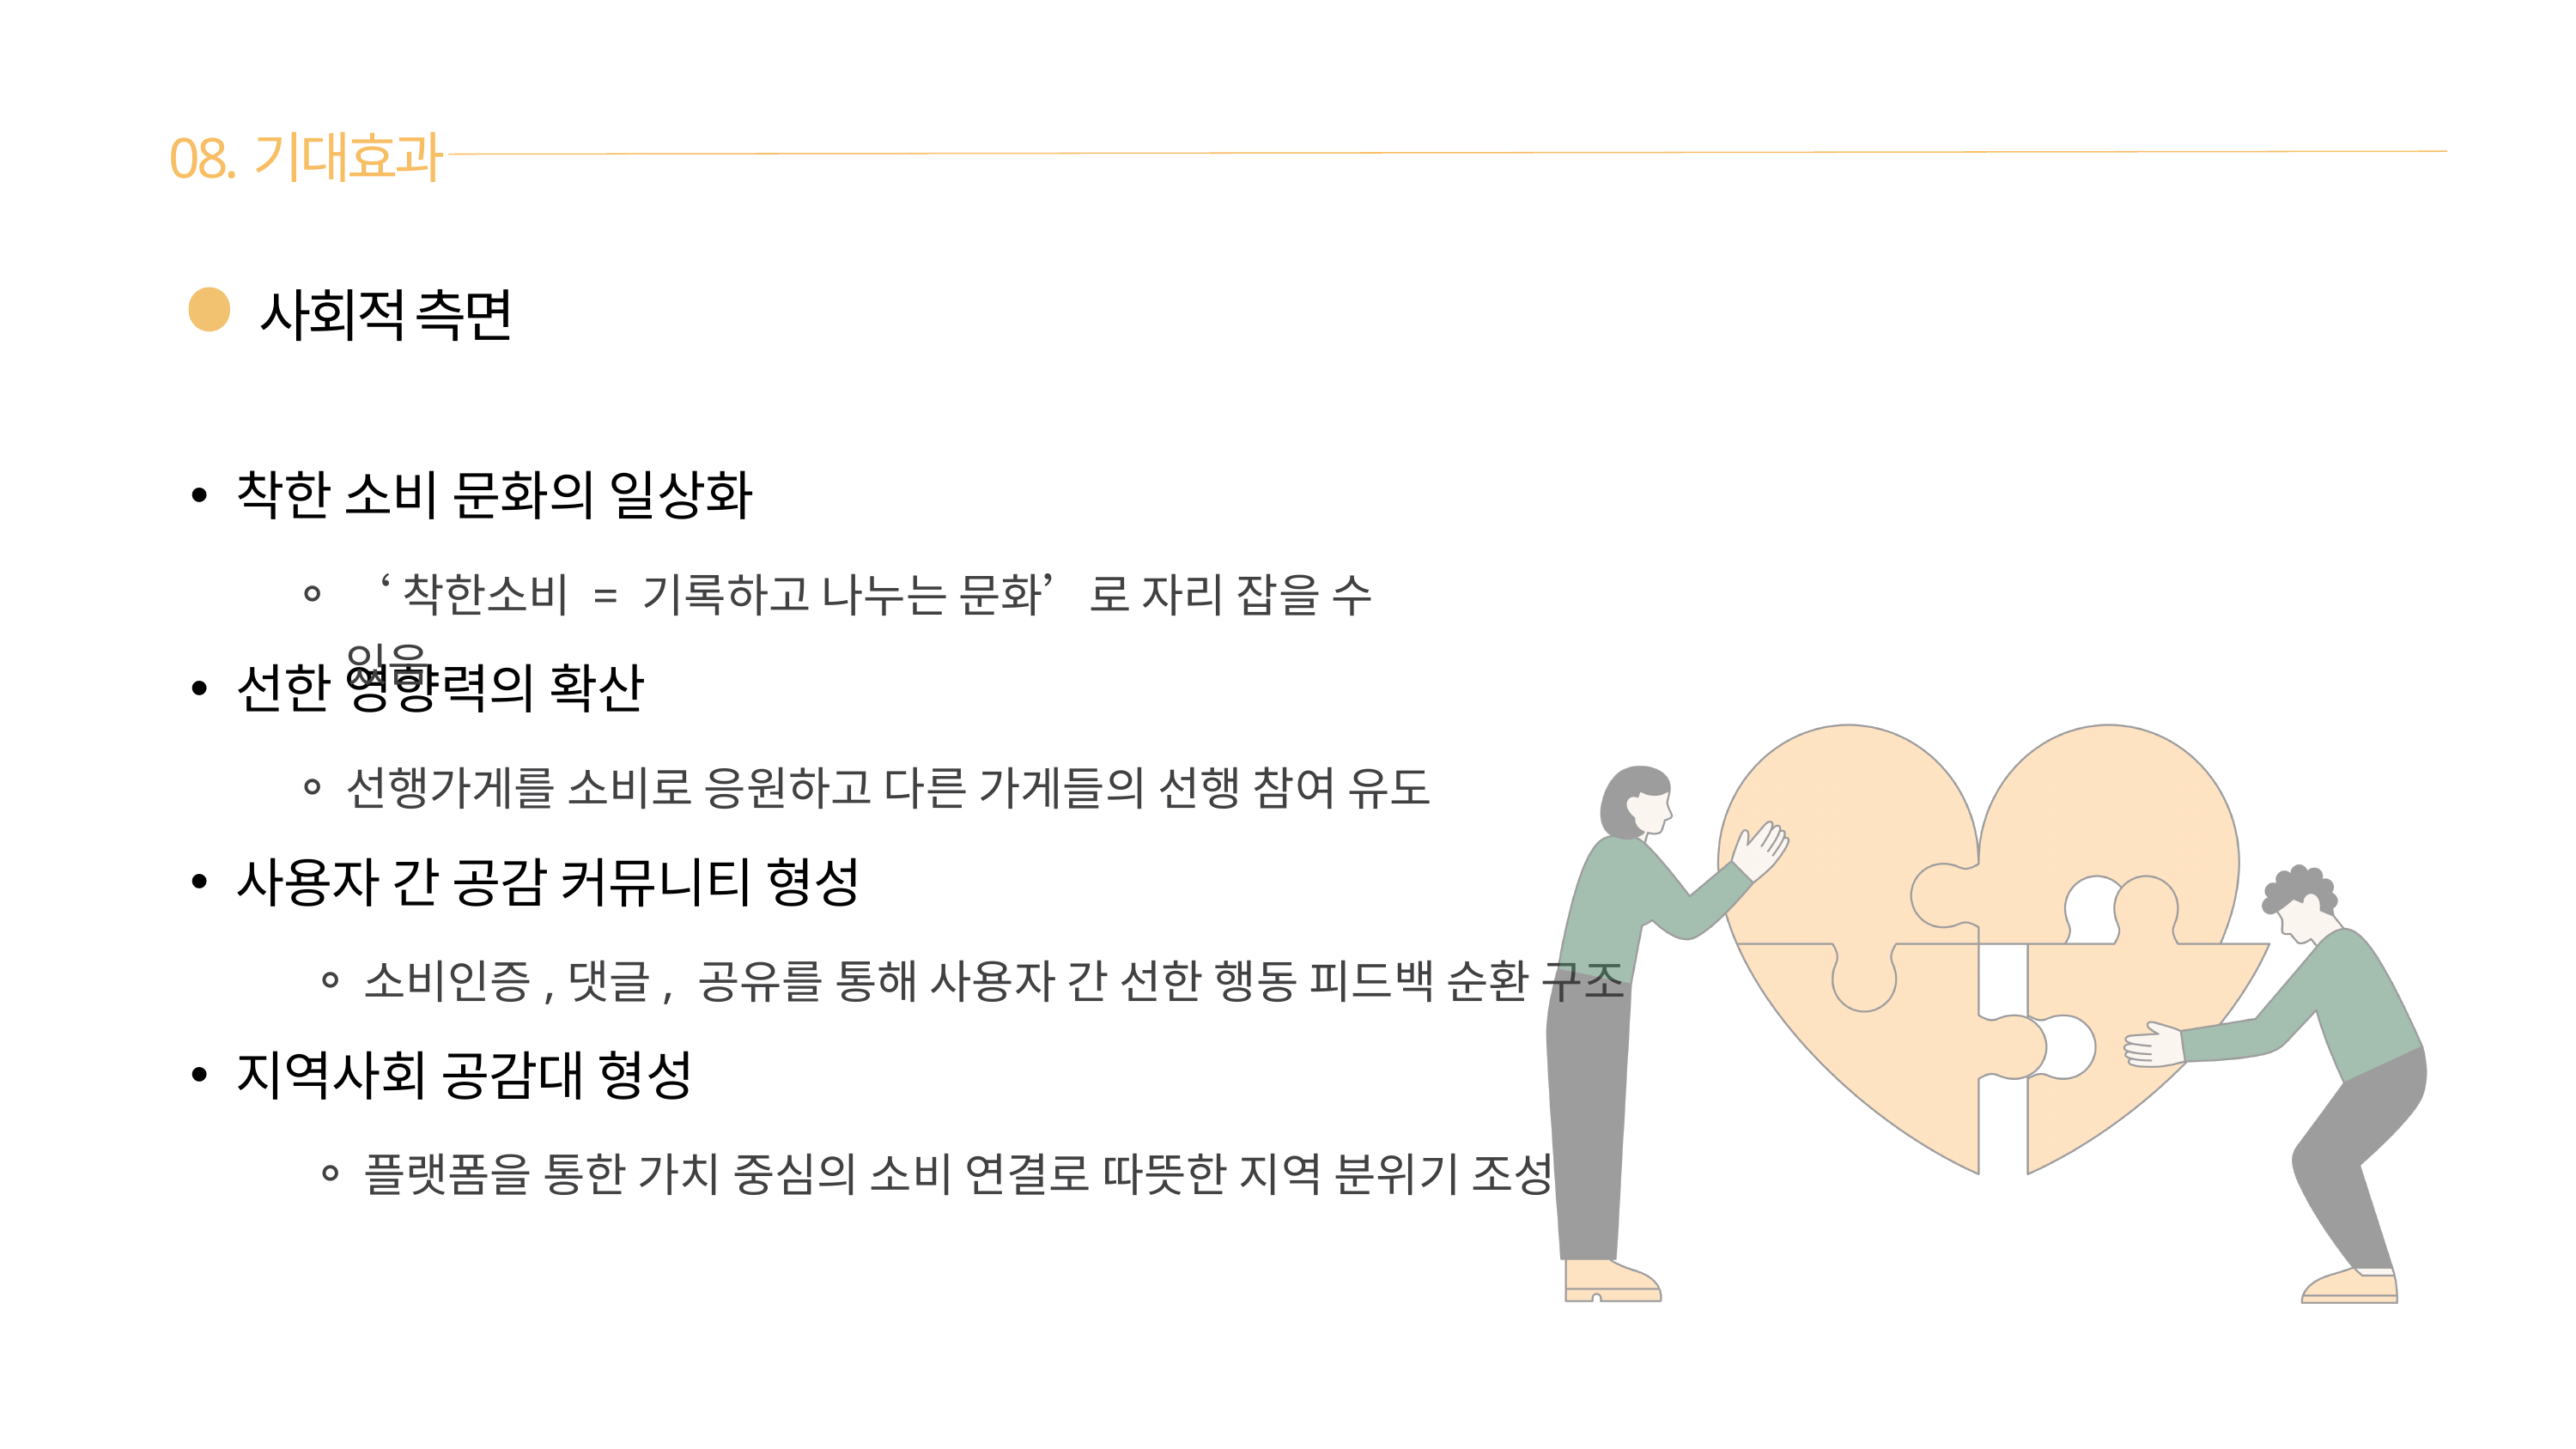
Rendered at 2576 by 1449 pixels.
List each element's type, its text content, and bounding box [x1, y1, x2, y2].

text_box 사용자 간 공감 커뮤니티 형성 [144, 843, 1546, 913]
text_box 선한 영향력의 확산 [144, 650, 2103, 720]
text_box [1546, 724, 2432, 1304]
text_box 08.기대효과 [168, 112, 449, 190]
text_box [188, 275, 1356, 344]
text_box ‘착한소비 = 기록하고 나누는 문화’로 자리 잡을 수 있음 [188, 553, 1433, 692]
text_box 착한 소비 문화의 일상화 [144, 457, 2103, 527]
text_box 플랫폼을 통한 가치 중심의 소비 연결로 따뜻한 지역 분위기 조성 [206, 1132, 1546, 1202]
text_box 선행가게를 소비로 응원하고 다른 가게들의 선행 참여 유도 [188, 746, 1546, 815]
text_box 지역사회 공감대 형성 [144, 1036, 1546, 1106]
text_box 소비인증,댓글, 공유를 통해 사용자 간 선한 행동 피드백 순환 구조 [206, 939, 1546, 1009]
